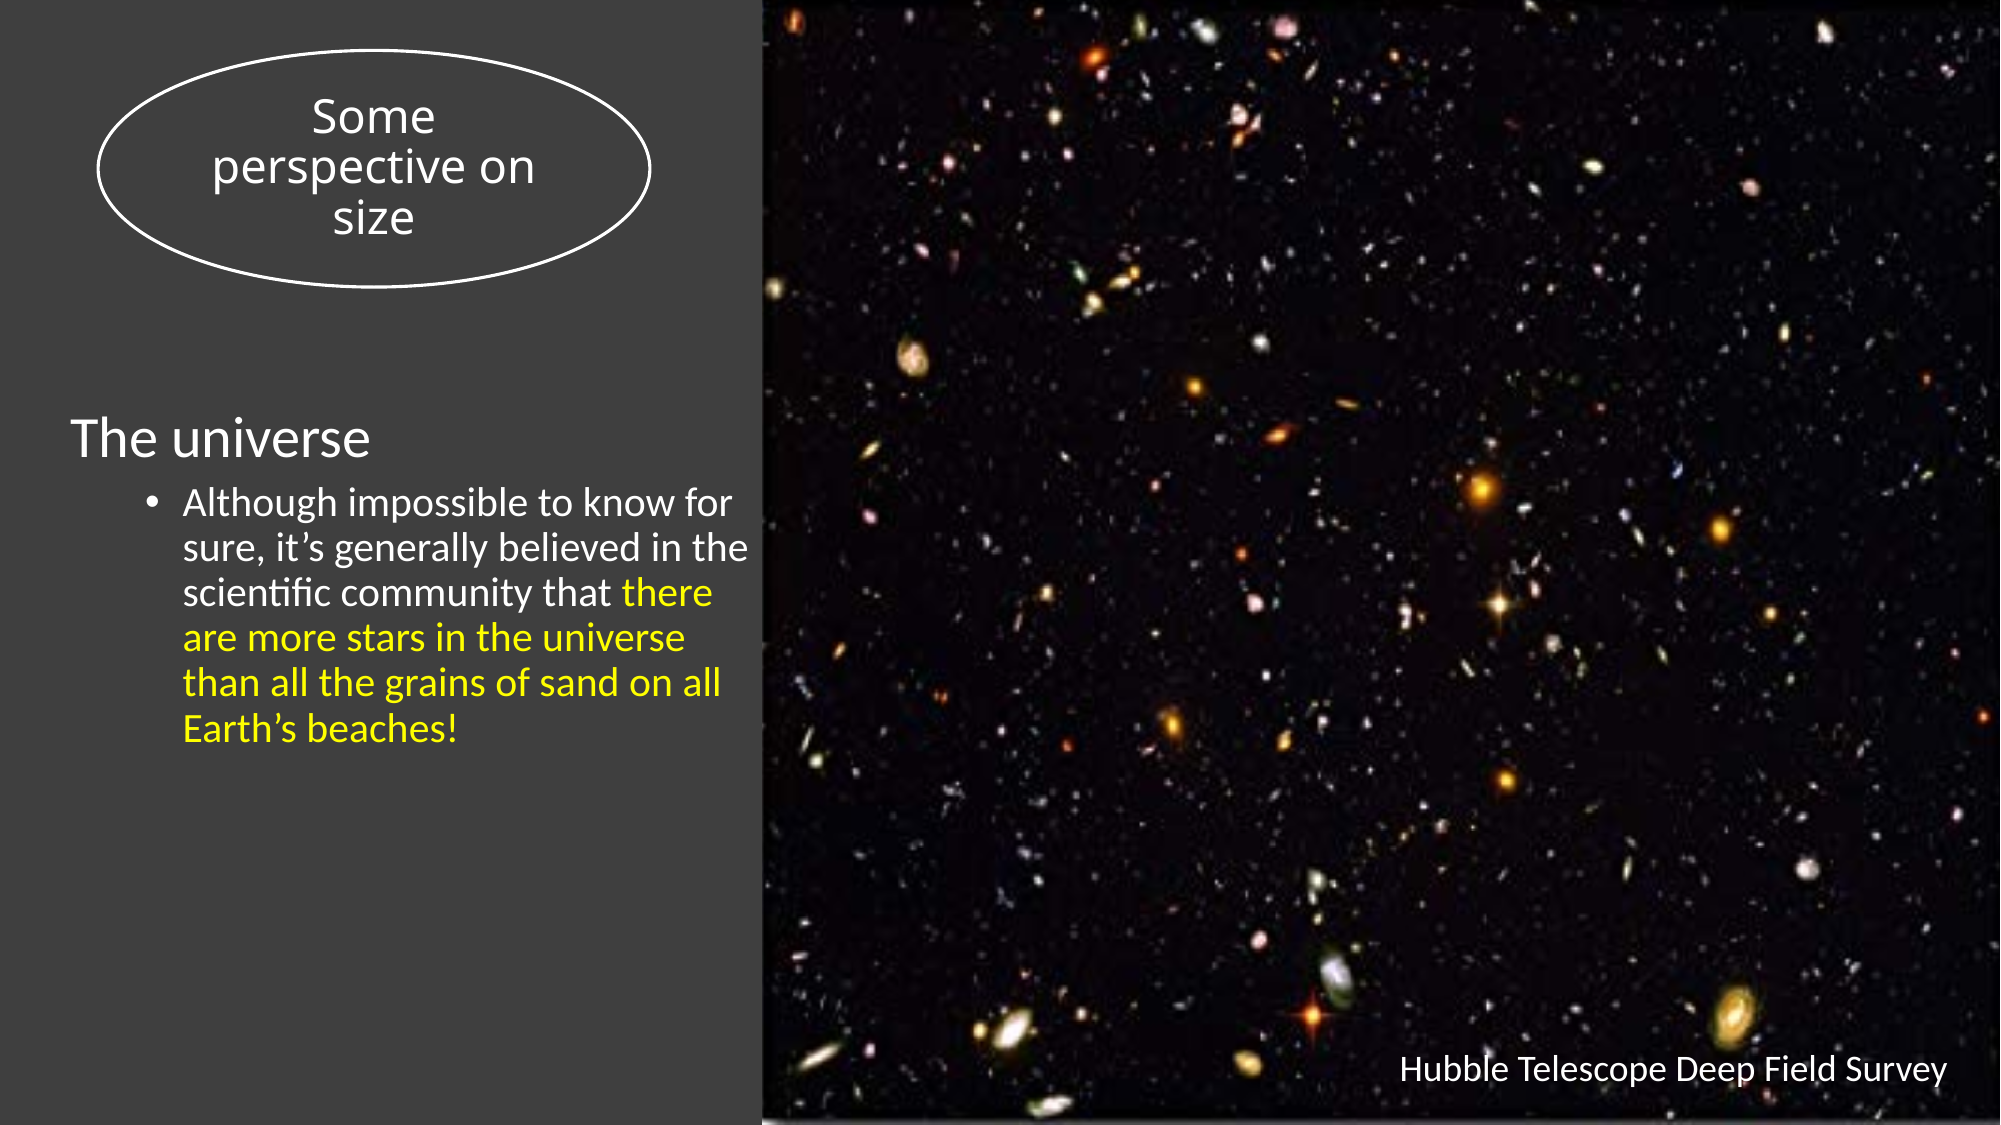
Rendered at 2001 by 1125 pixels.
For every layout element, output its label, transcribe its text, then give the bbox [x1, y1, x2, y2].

text_box The universe Although impossible to know for sure, it’s generally believed in the scientific community that there are more stars in the universe than all the grains of sand on all Earth’s beaches! [55, 399, 762, 804]
text_box Some perspective on size [98, 50, 650, 288]
text_box [0, 0, 762, 1125]
picture [762, 0, 2000, 1125]
